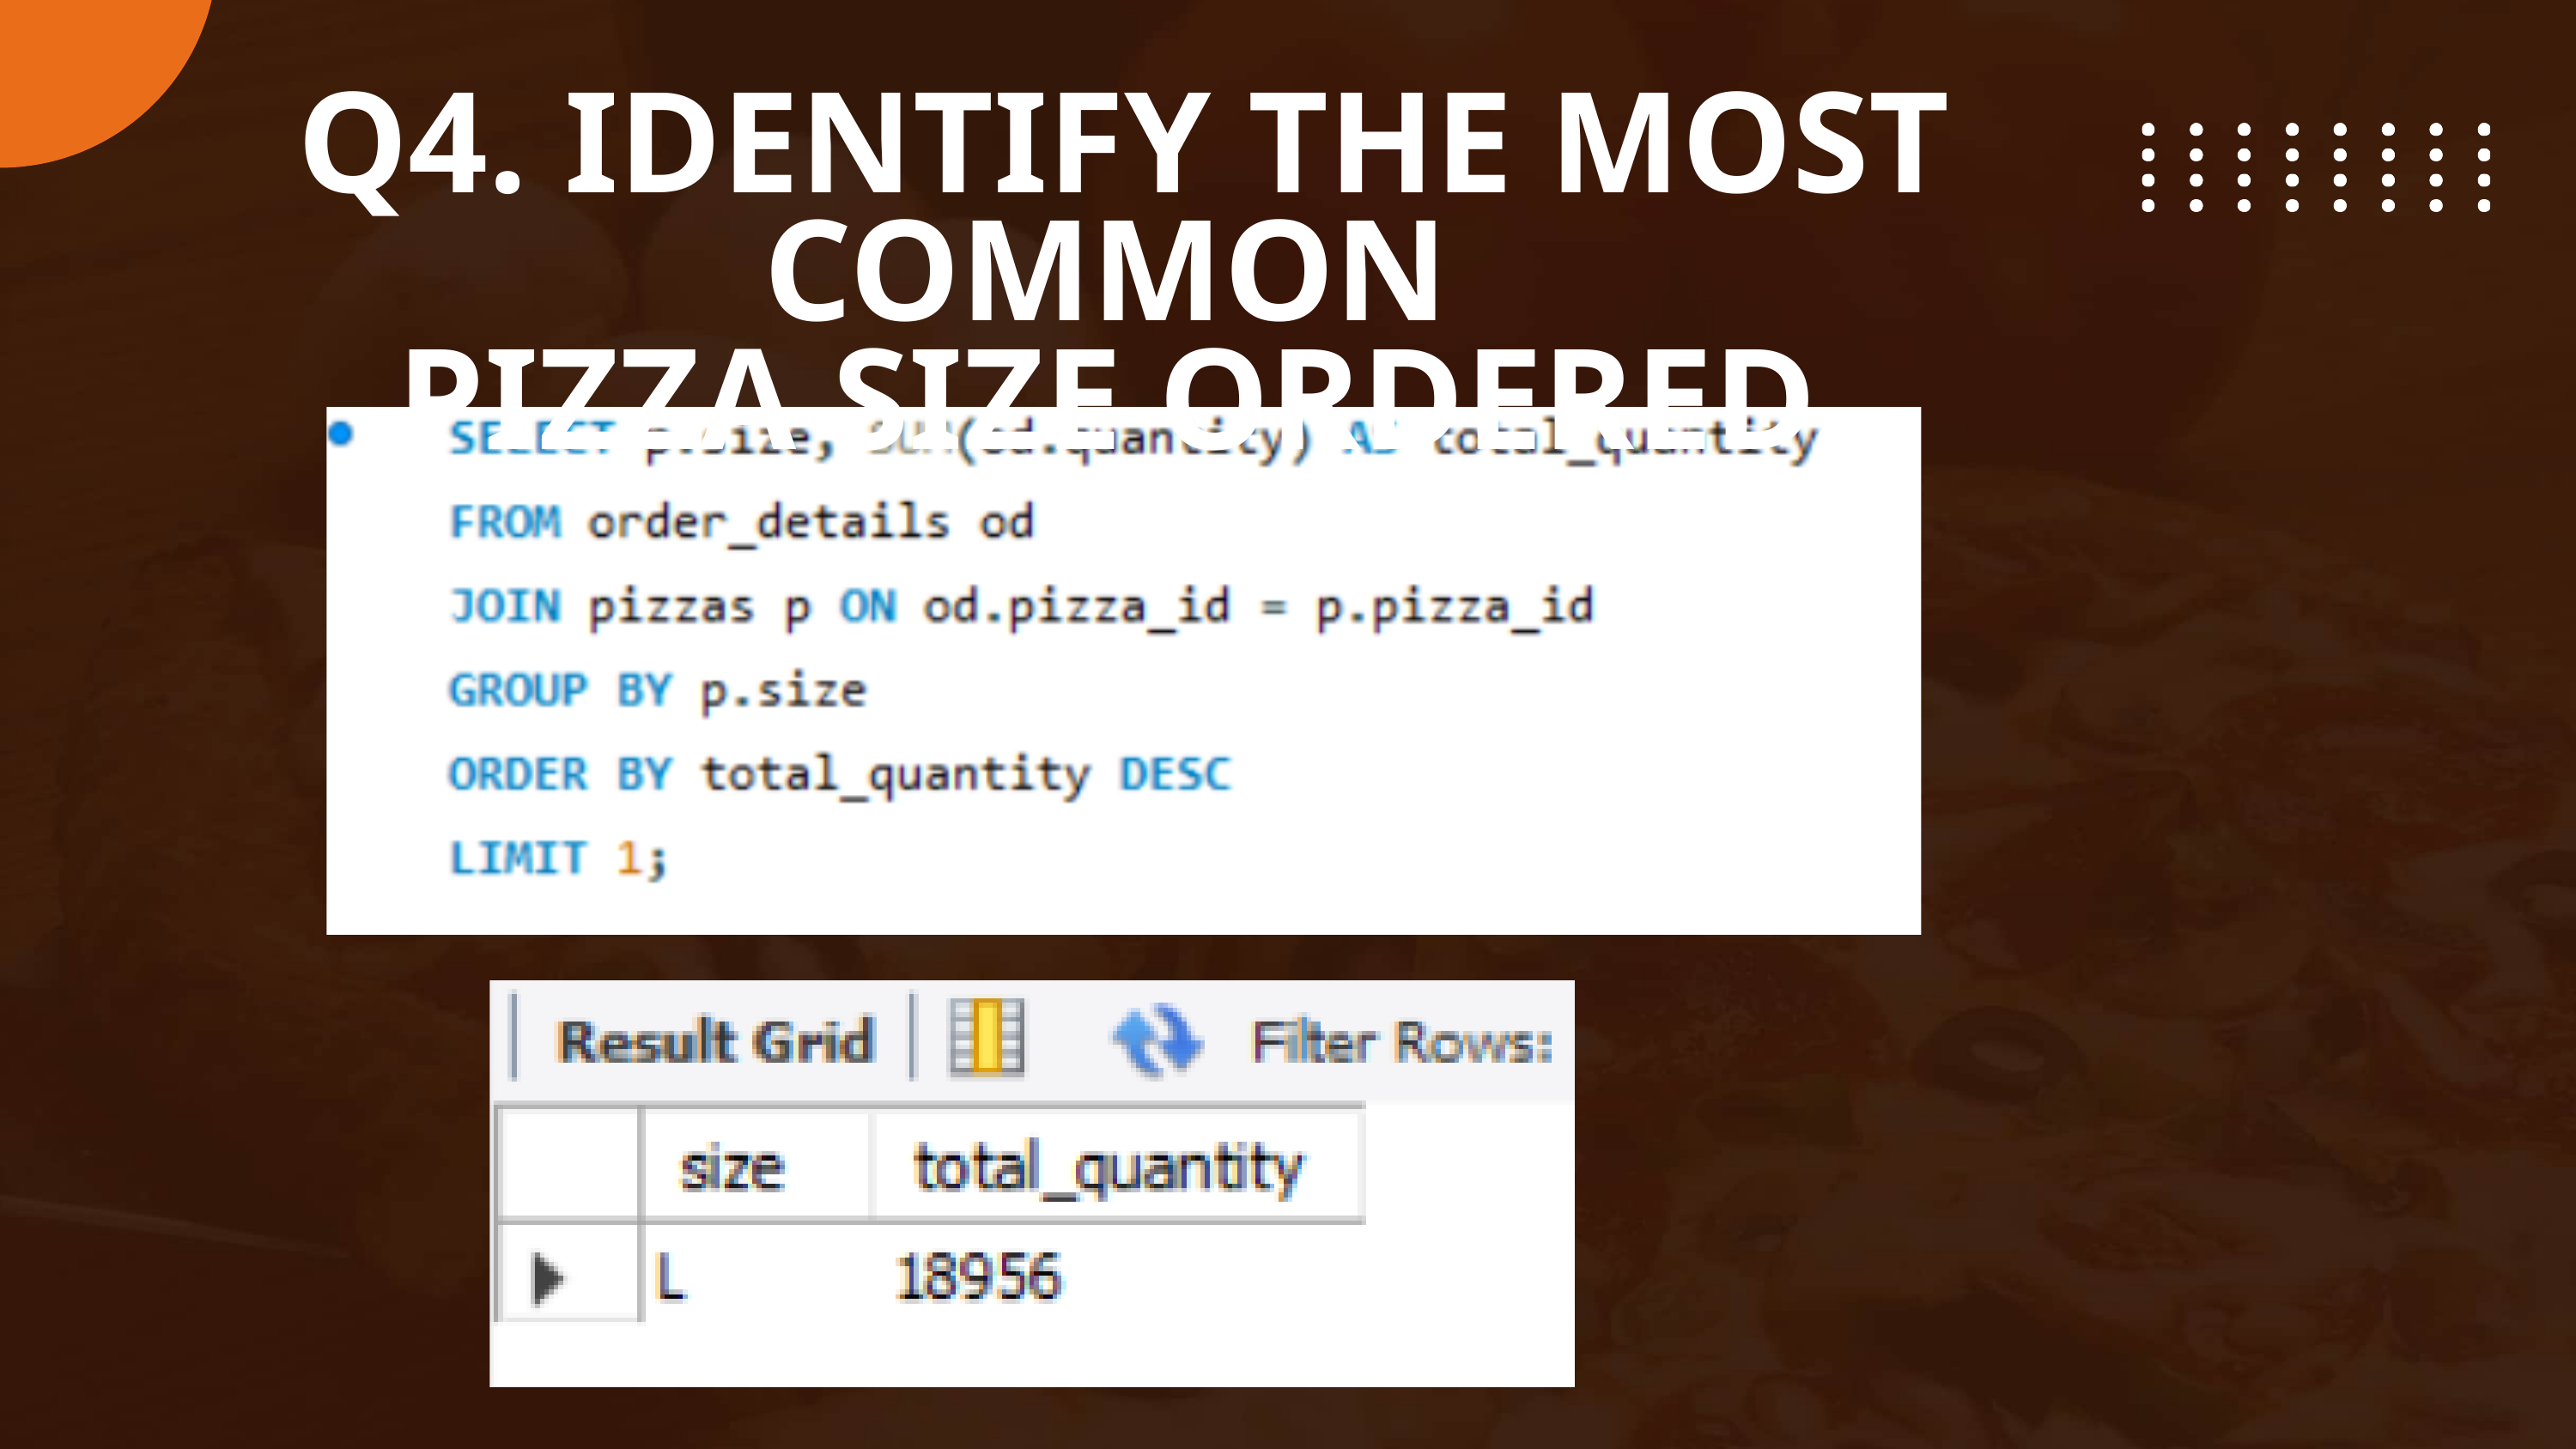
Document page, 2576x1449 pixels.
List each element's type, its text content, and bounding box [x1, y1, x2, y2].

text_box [0, 0, 218, 168]
text_box [0, 0, 2576, 1449]
text_box [326, 477, 1922, 935]
text_box Q4. IDENTIFY THE MOST COMMON PIZZA SIZE ORDERED. [144, 92, 2103, 477]
text_box [489, 980, 1575, 1387]
text_box [2142, 123, 2491, 212]
